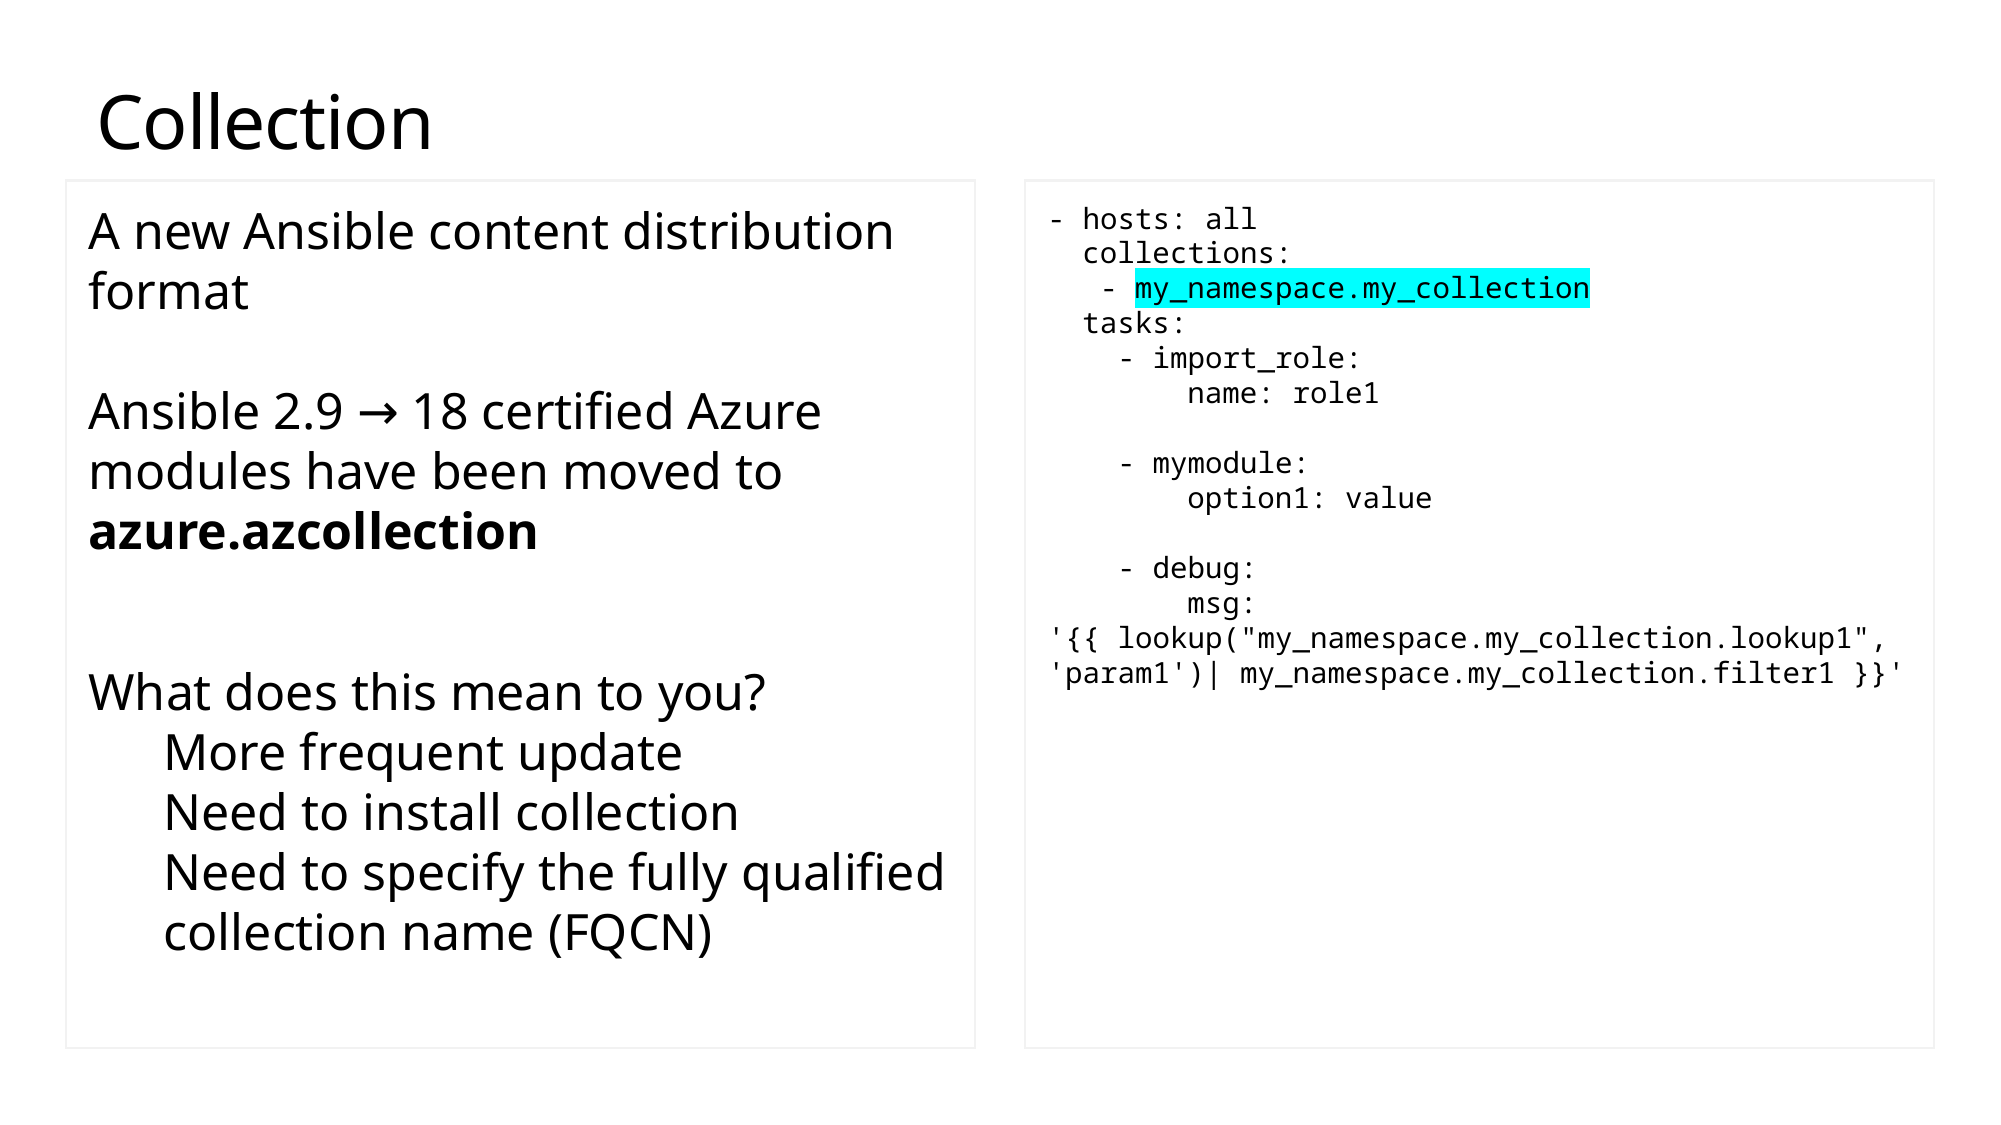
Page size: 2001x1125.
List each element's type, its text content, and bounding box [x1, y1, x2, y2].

text_box A new Ansible content distribution format Ansible 2.9 → 18 certified Azure modules have been moved to azure.azcollection What does this mean to you? More frequent update Need to install collection Need to specify the fully qualified collection name (FQCN) [65, 180, 975, 1049]
text_box [63, 299, 691, 1014]
text_box - hosts: all collections: - my_namespace.my_collection tasks: - import_role: name: role1 - mymodule: option1: value - debug: msg: '{{ lookup("my_namespace.my_collection.lookup1", 'param1')| my_namespace.my_collection.filter1 }}' [1025, 180, 1934, 1049]
title Collection [96, 75, 1904, 166]
